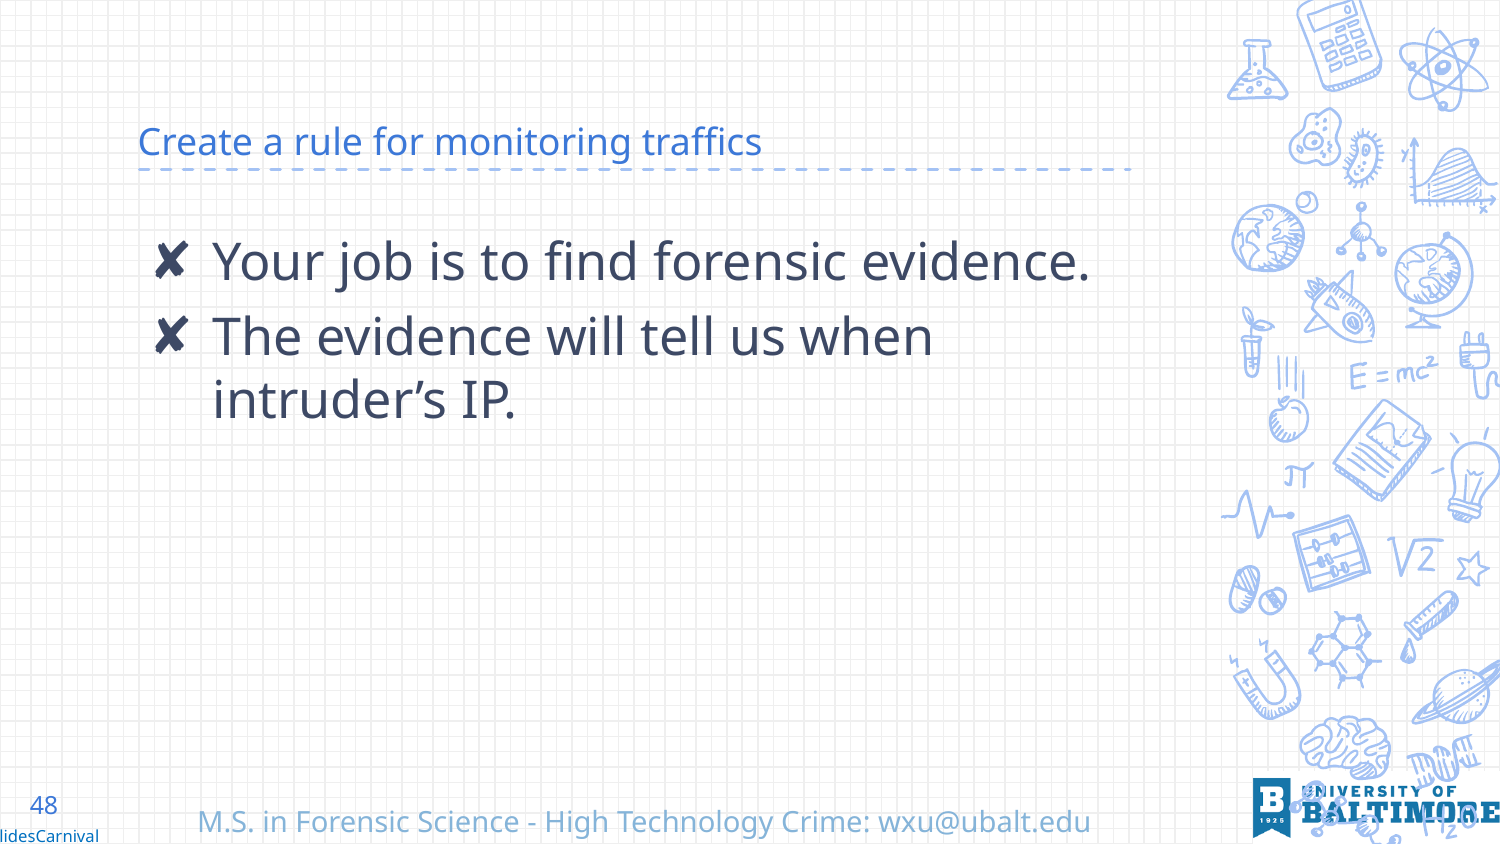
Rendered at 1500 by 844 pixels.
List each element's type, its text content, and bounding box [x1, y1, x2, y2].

picture [1253, 771, 1500, 844]
picture [1365, 817, 1376, 833]
picture [1316, 786, 1321, 797]
title Create a rule for monitoring traffics [122, 36, 1130, 178]
slide_number 48 [14, 774, 105, 840]
picture [1327, 813, 1336, 822]
list Your job is to find forensic evidence. The evidence will tell us when intruder’s IP. [122, 213, 1130, 806]
